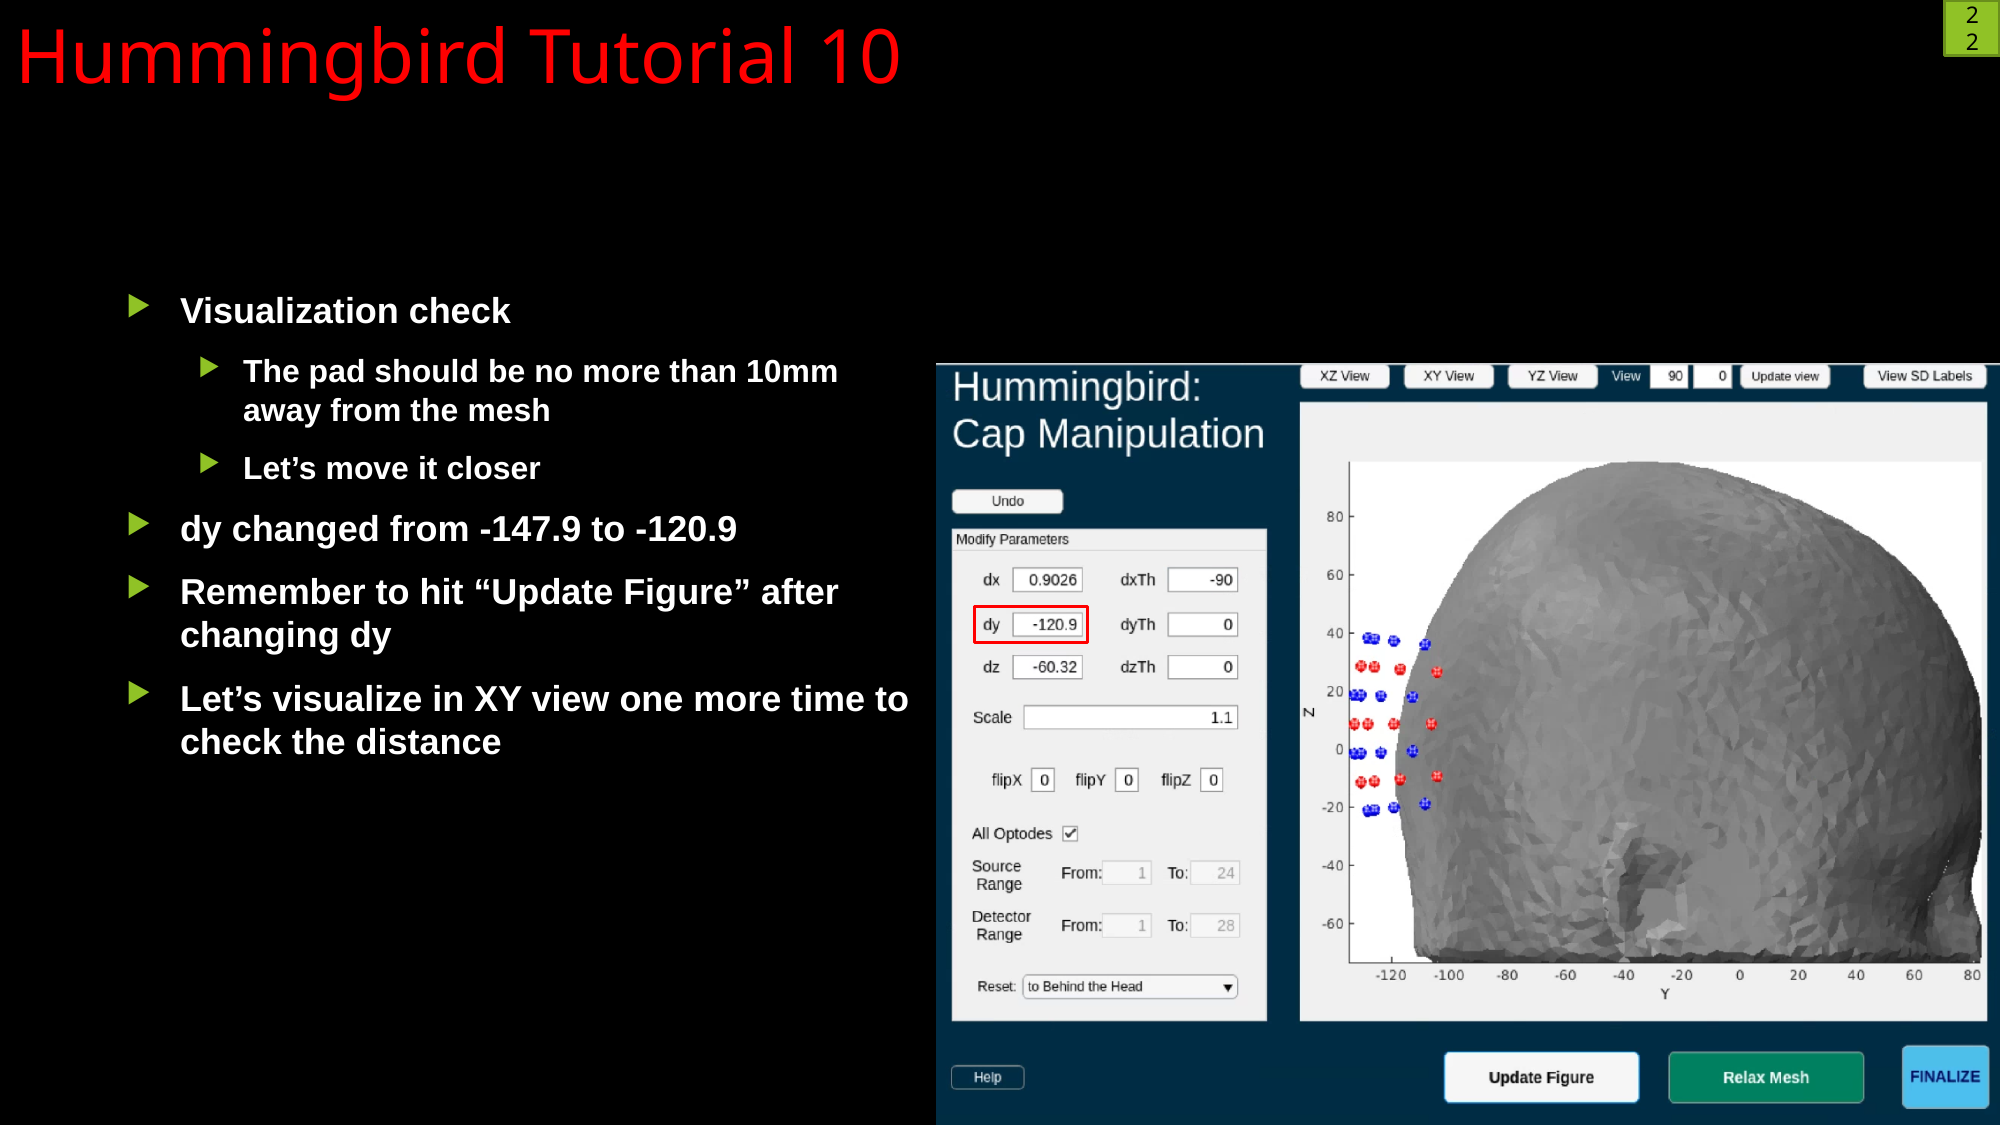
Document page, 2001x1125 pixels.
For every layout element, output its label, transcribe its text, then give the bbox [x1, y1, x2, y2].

text_box 22 [1943, 0, 2000, 57]
picture [935, 362, 2000, 1125]
list Visualization check The pad should be no more than 10mm away from the mesh Let’s move it closer dy changed from -147.9 to -120.9 Remember to hit “Update Figure” after changing dy Let’s visualize in XY view one more time to check the distance [111, 280, 937, 770]
title Hummingbird Tutorial 10 [0, 0, 1872, 218]
